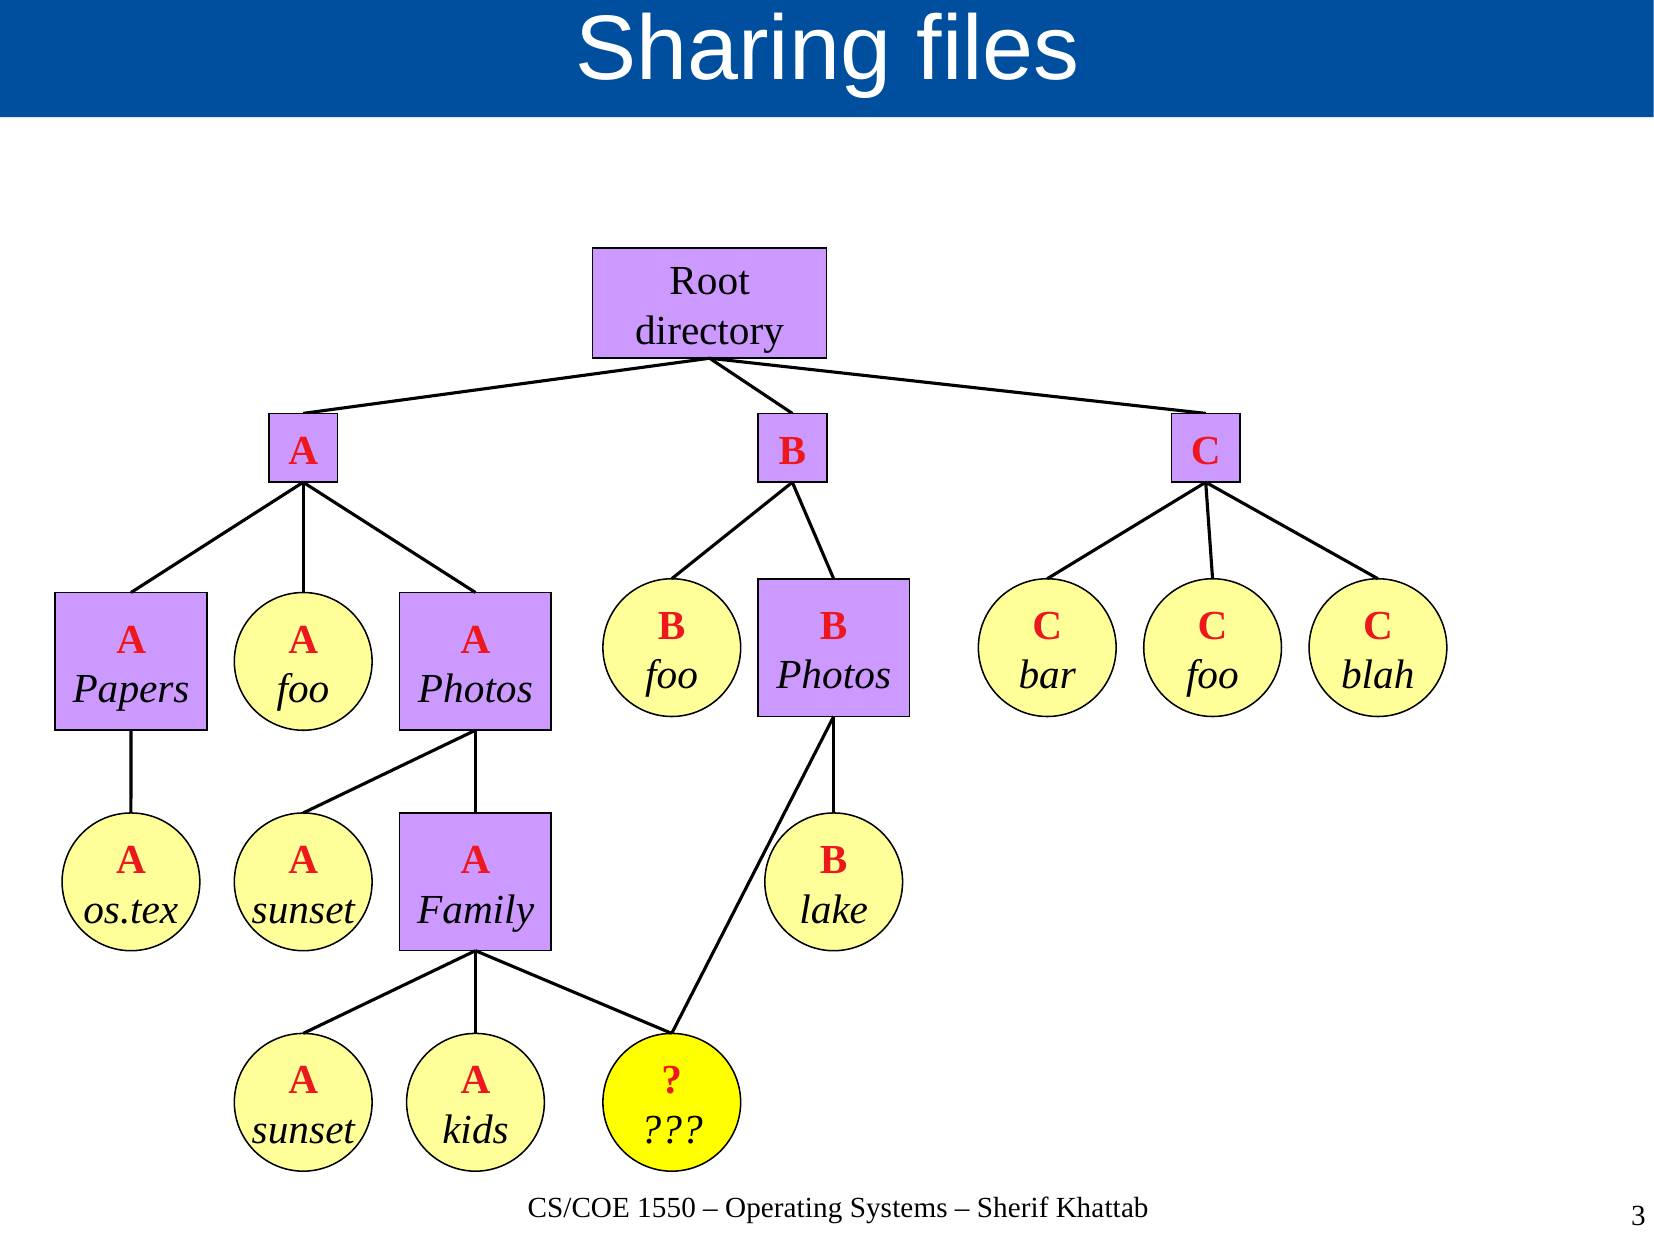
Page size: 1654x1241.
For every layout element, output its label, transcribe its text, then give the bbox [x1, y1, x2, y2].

text_box Root directory [592, 248, 827, 356]
text_box C blah [1309, 578, 1447, 717]
text_box ? ??? [602, 1042, 741, 1172]
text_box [671, 481, 791, 579]
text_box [130, 481, 304, 593]
text_box A os.tex [62, 813, 200, 951]
footer CS/COE 1550 – Operating Systems – Sherif Khattab [460, 1190, 1217, 1241]
text_box C foo [1143, 587, 1282, 717]
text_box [792, 481, 834, 579]
text_box A kids [406, 1042, 545, 1172]
text_box B foo [602, 579, 741, 717]
text_box A Family [399, 812, 552, 949]
text_box A Papers [55, 592, 207, 731]
text_box A sunset [234, 1033, 373, 1172]
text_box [304, 481, 476, 593]
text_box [671, 716, 834, 1034]
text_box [302, 357, 706, 414]
text_box A Photos [399, 592, 552, 731]
text_box A foo [234, 601, 373, 731]
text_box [302, 729, 475, 814]
slide_number 3 [1265, 1198, 1647, 1241]
text_box B [757, 422, 827, 480]
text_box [1205, 481, 1379, 579]
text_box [709, 357, 1206, 414]
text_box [475, 950, 666, 1034]
text_box A [268, 413, 338, 480]
text_box B Photos [757, 578, 910, 717]
text_box A sunset [234, 813, 373, 951]
text_box C bar [978, 579, 1117, 717]
text_box C [1171, 413, 1241, 480]
title Sharing files [0, 0, 1654, 118]
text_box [1047, 481, 1202, 579]
text_box B lake [839, 813, 903, 951]
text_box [302, 950, 474, 1034]
